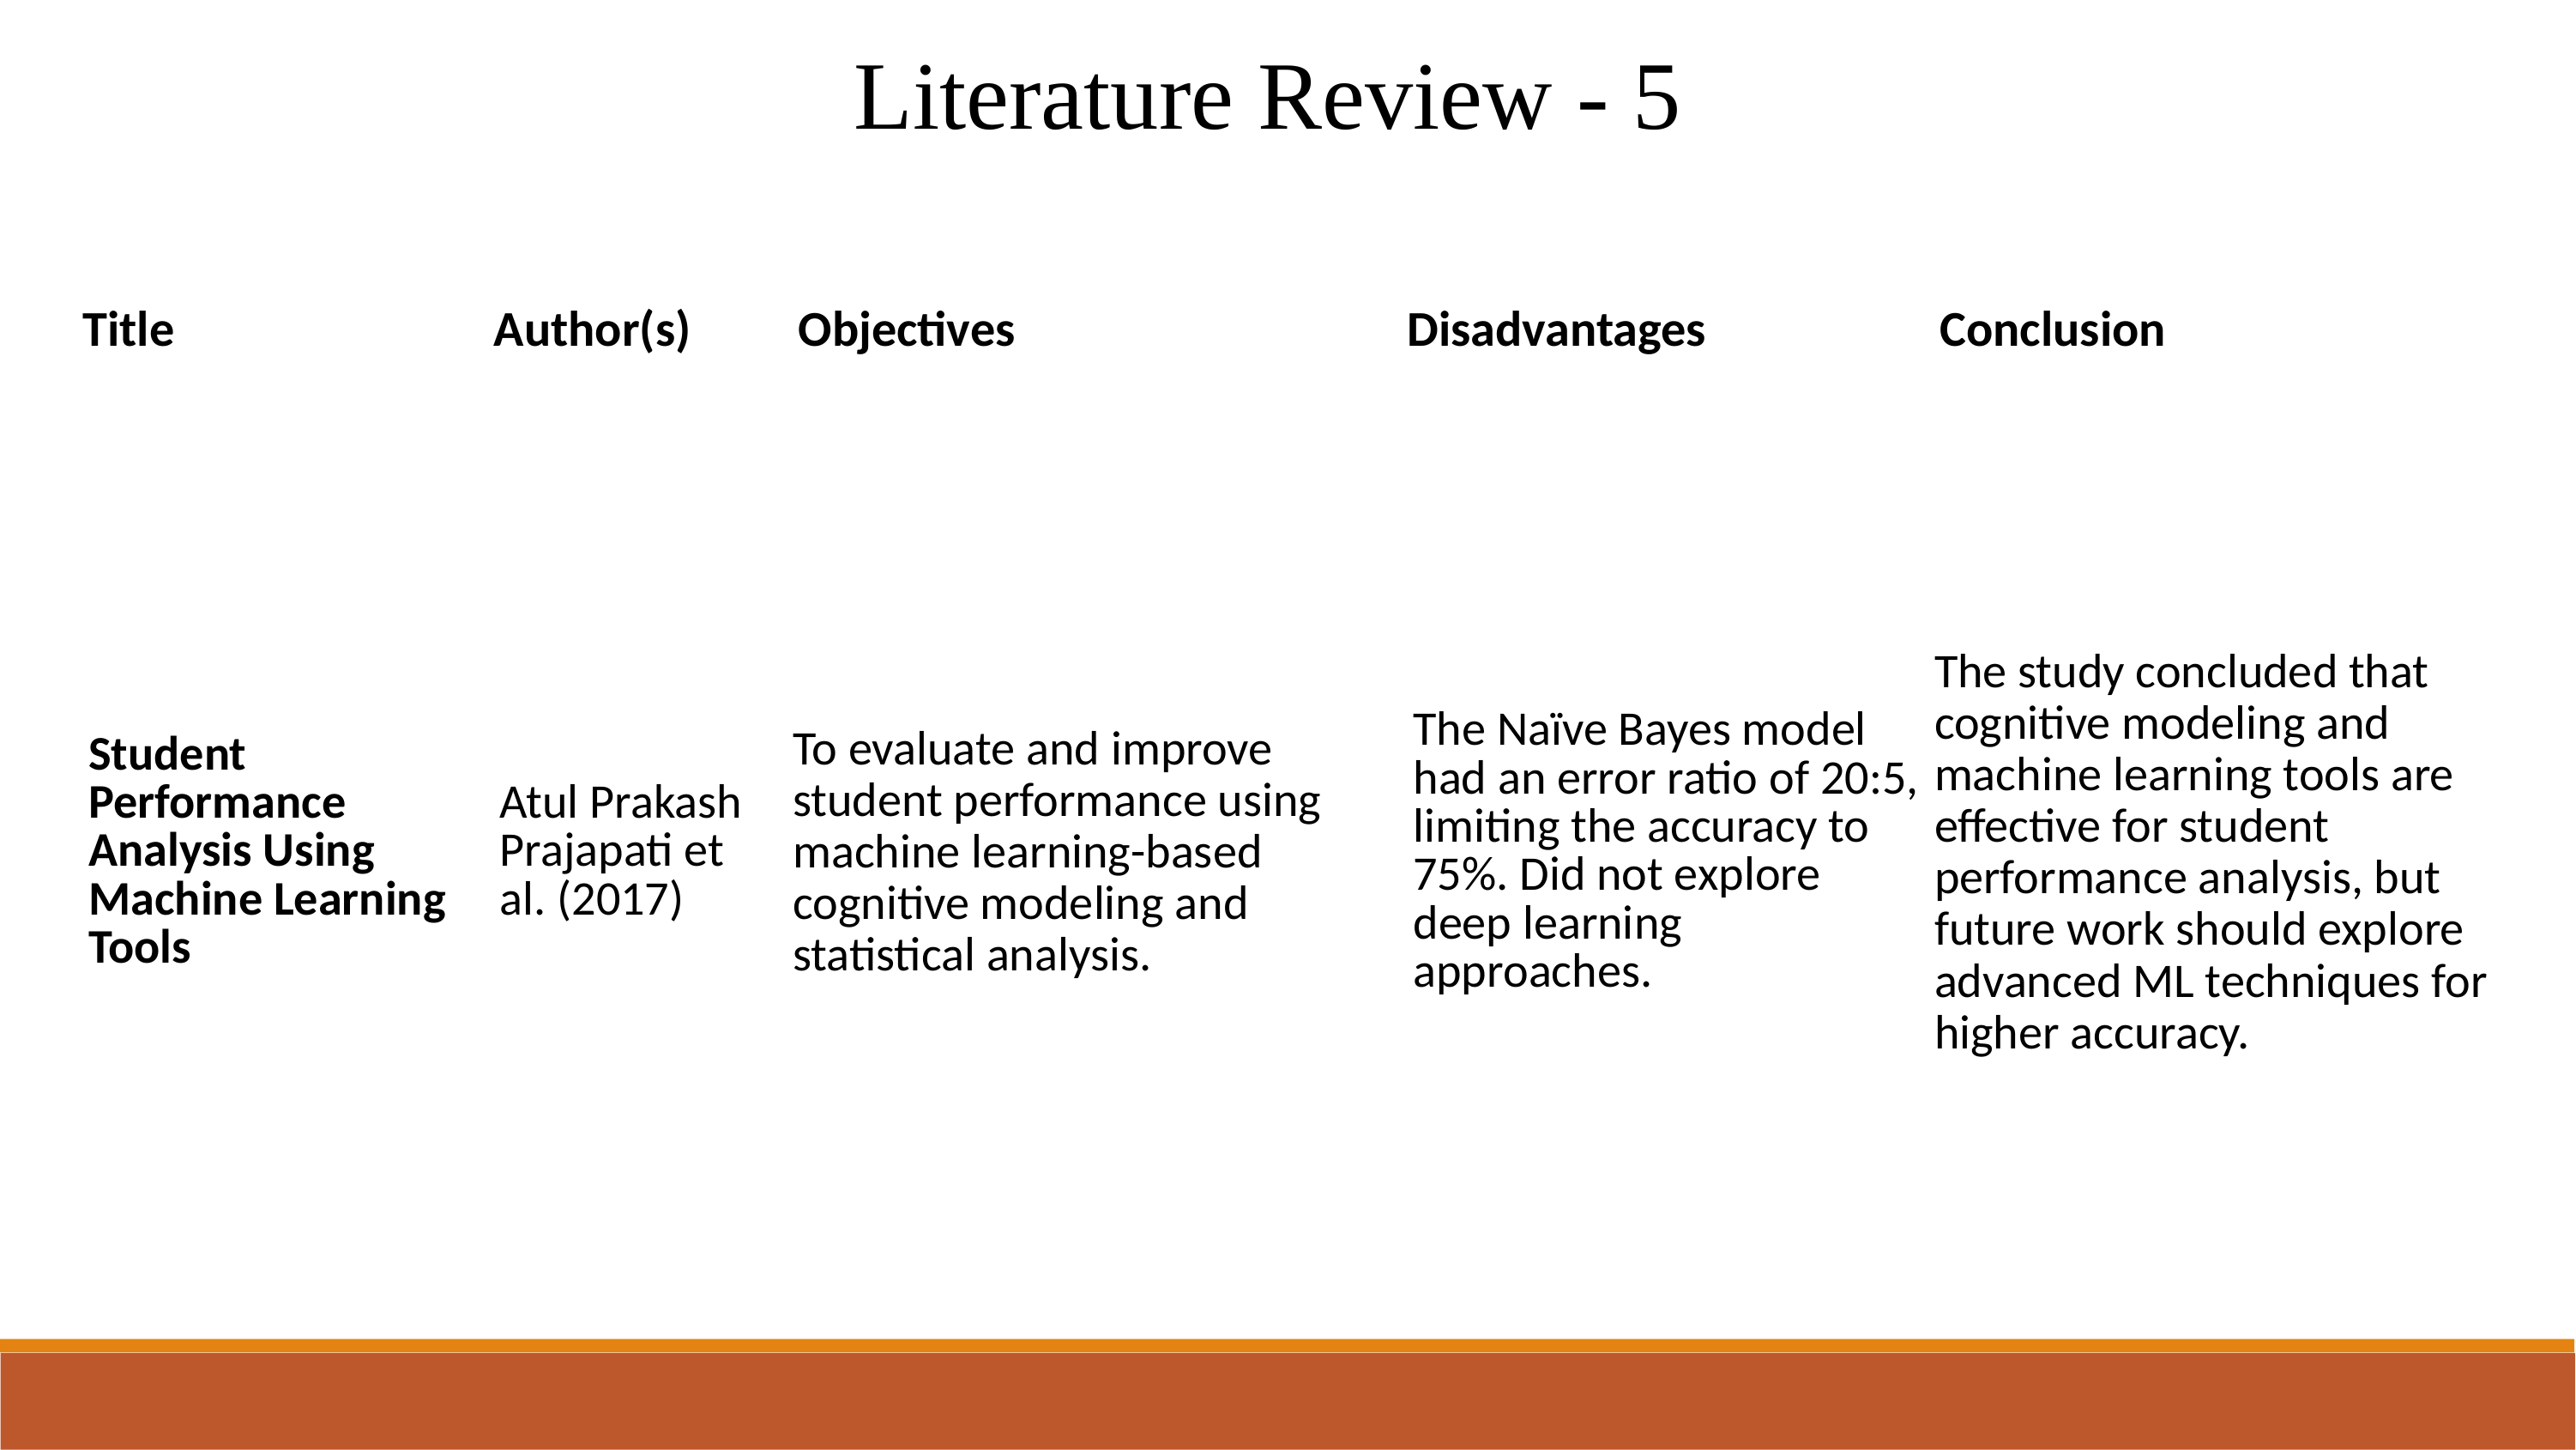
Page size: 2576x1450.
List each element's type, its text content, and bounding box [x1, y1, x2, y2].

text_box Literature Review - 5 [841, 26, 1696, 155]
table_cell Atul Prakash Prajapati et al. (2017) [487, 372, 792, 1336]
table_cell The study concluded that cognitive modeling and machine learning tools are effective for student performance analysis, but future work should explore advanced ML techniques for higher accuracy. [1934, 372, 2542, 1336]
table_header Objectives [792, 296, 1400, 372]
table_cell Student Performance Analysis Using Machine Learning Tools [76, 372, 487, 1336]
table_header Conclusion [1934, 296, 2542, 372]
table_header Title [76, 296, 487, 372]
table_cell To evaluate and improve student performance using machine learning-based cognitive modeling and statistical analysis. [792, 372, 1400, 1336]
table_cell The Naïve Bayes model had an error ratio of 20:5, limiting the accuracy to 75%. Did not explore deep learning approaches. [1400, 372, 1934, 1336]
table_header Author(s) [487, 296, 792, 372]
table_header Disadvantages [1400, 296, 1934, 372]
